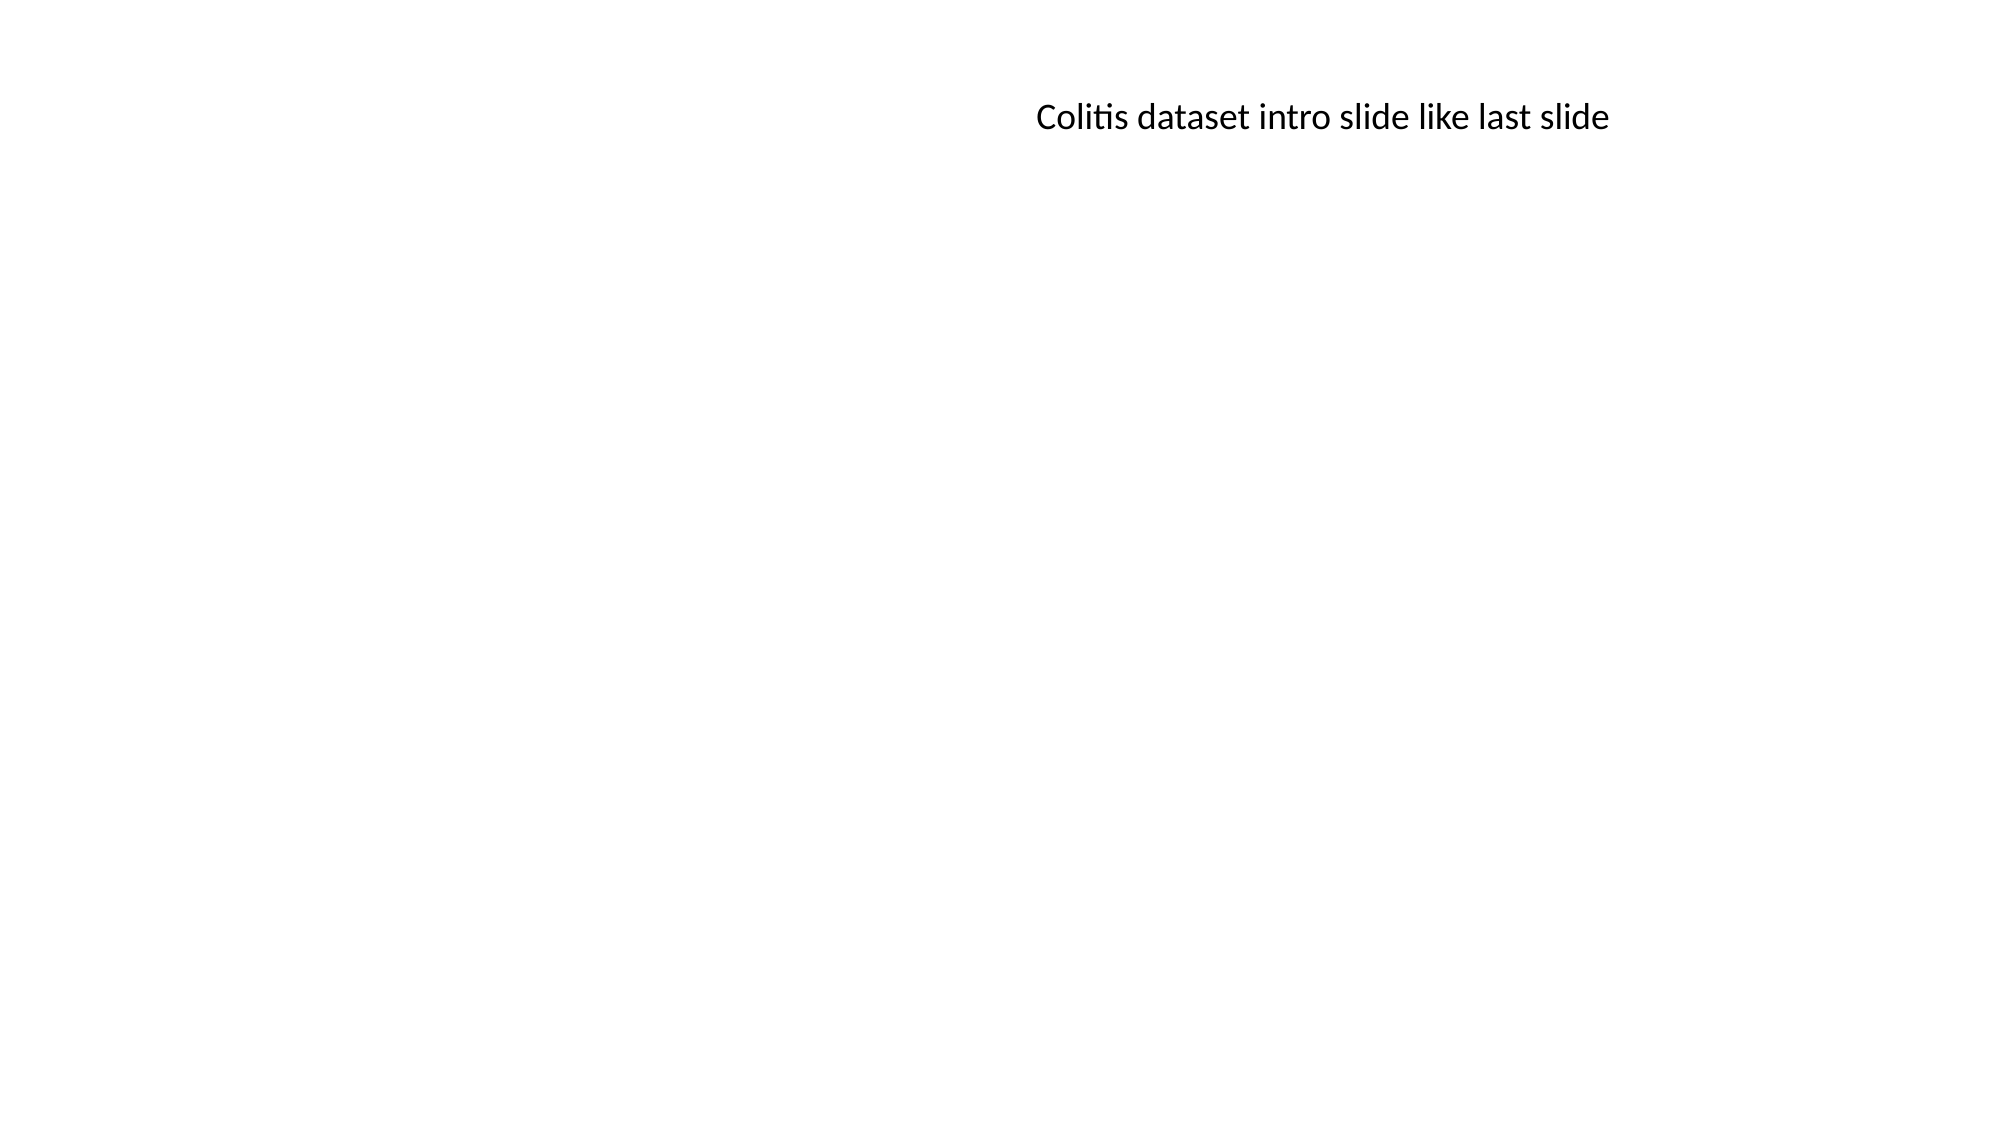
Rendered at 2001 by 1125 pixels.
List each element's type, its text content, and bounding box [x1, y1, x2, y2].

text_box Colitis dataset intro slide like last slide [1021, 84, 1864, 145]
